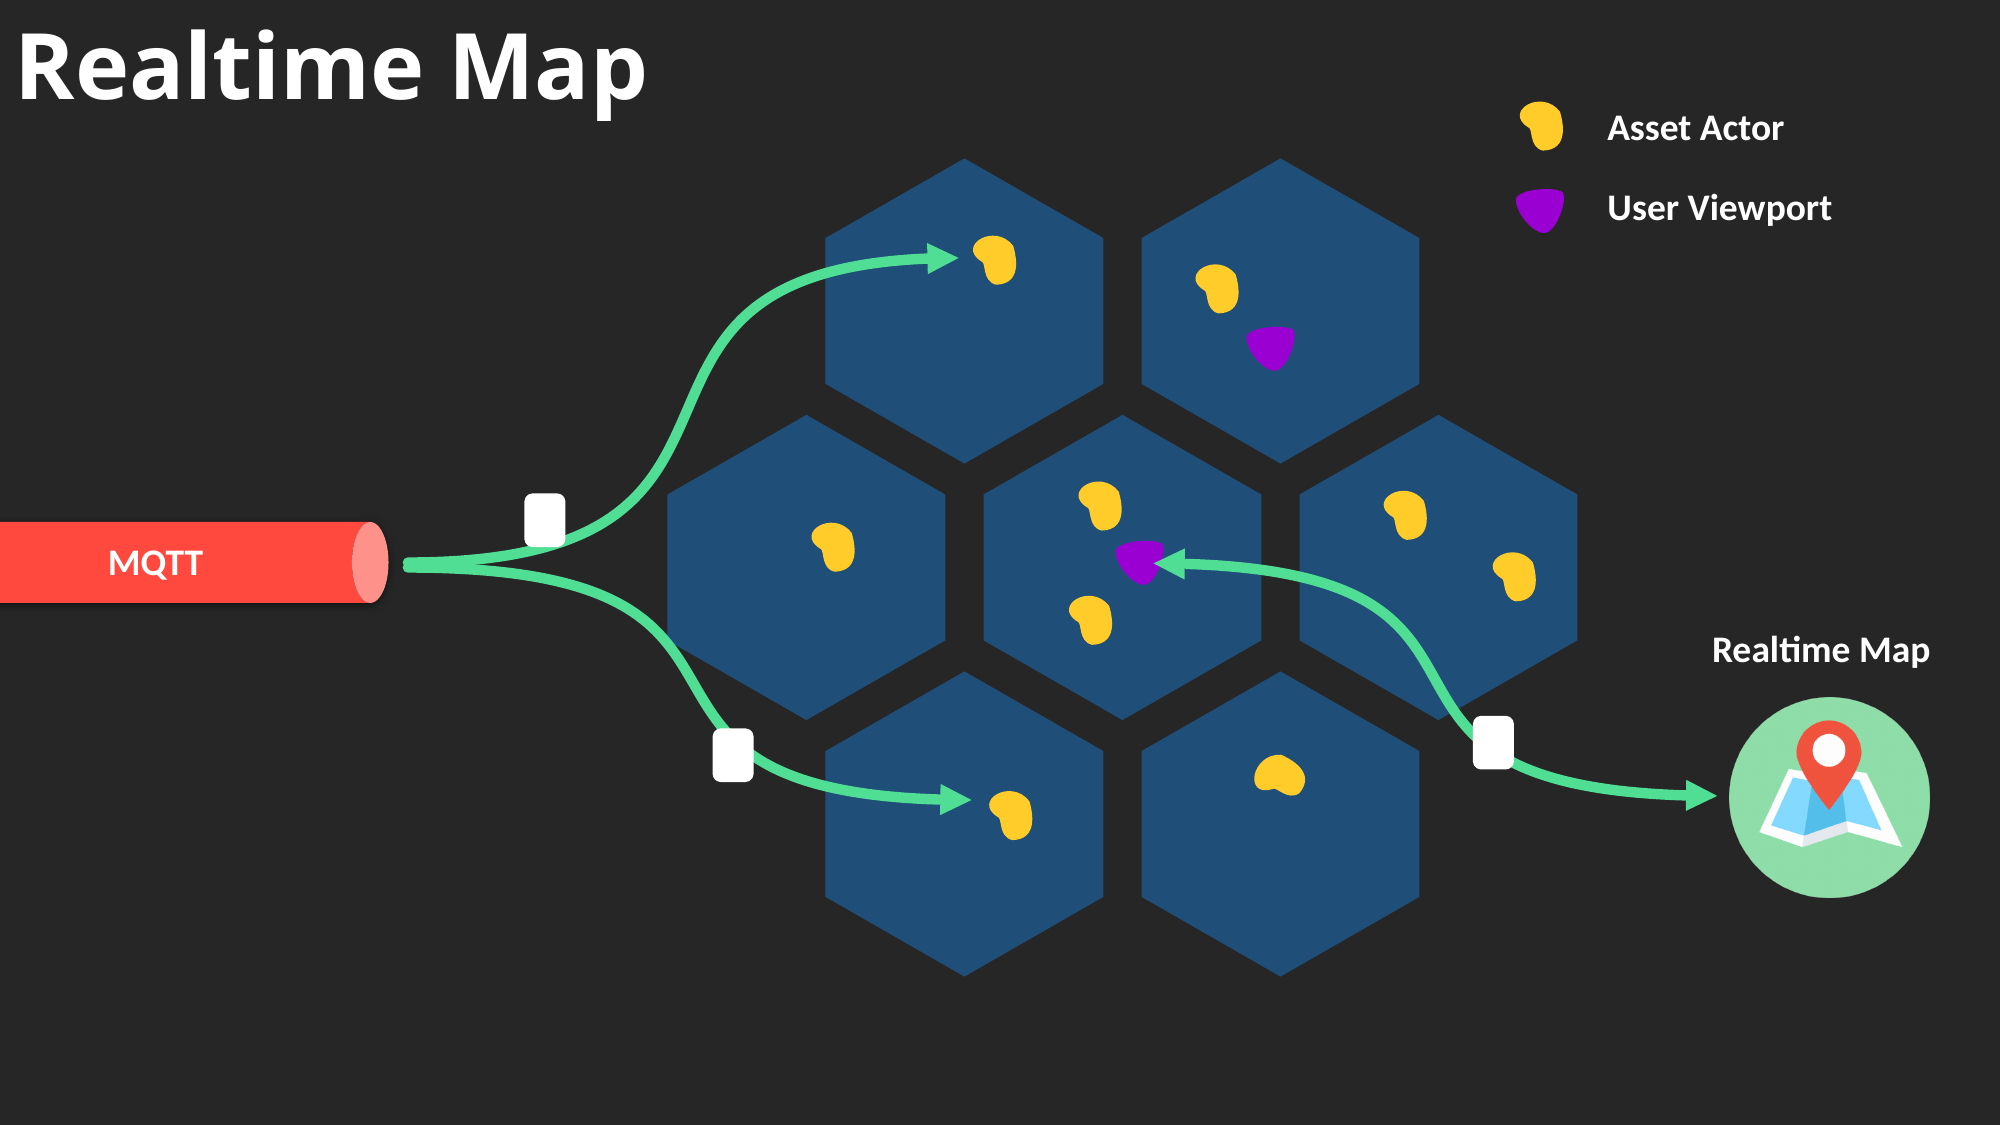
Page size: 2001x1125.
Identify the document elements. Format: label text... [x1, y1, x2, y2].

text_box [1492, 551, 1535, 563]
text_box [824, 674, 1105, 978]
text_box [1194, 263, 1240, 315]
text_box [1153, 563, 1718, 796]
picture [1729, 697, 1930, 898]
text_box [1298, 413, 1579, 563]
text_box [1077, 480, 1123, 532]
text_box User Viewport [1592, 175, 1848, 236]
text_box [1114, 539, 1165, 586]
text_box MQTT [93, 530, 219, 591]
text_box Realtime Map [0, 1, 2000, 126]
text_box [851, 563, 947, 567]
text_box [1140, 743, 1421, 978]
text_box [1518, 100, 1564, 152]
text_box [1140, 157, 1421, 465]
text_box [988, 790, 1034, 842]
text_box [1514, 188, 1566, 234]
text_box [824, 157, 1105, 465]
text_box Asset Actor [1592, 95, 1800, 156]
text_box [823, 563, 853, 567]
text_box [971, 234, 1018, 286]
text_box [0, 521, 389, 603]
text_box [982, 413, 1263, 722]
text_box [1245, 325, 1296, 372]
text_box [1067, 594, 1114, 646]
text_box [666, 563, 825, 567]
text_box Realtime Map [1718, 617, 1946, 677]
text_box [407, 257, 959, 563]
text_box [407, 567, 972, 801]
text_box [1382, 489, 1428, 541]
